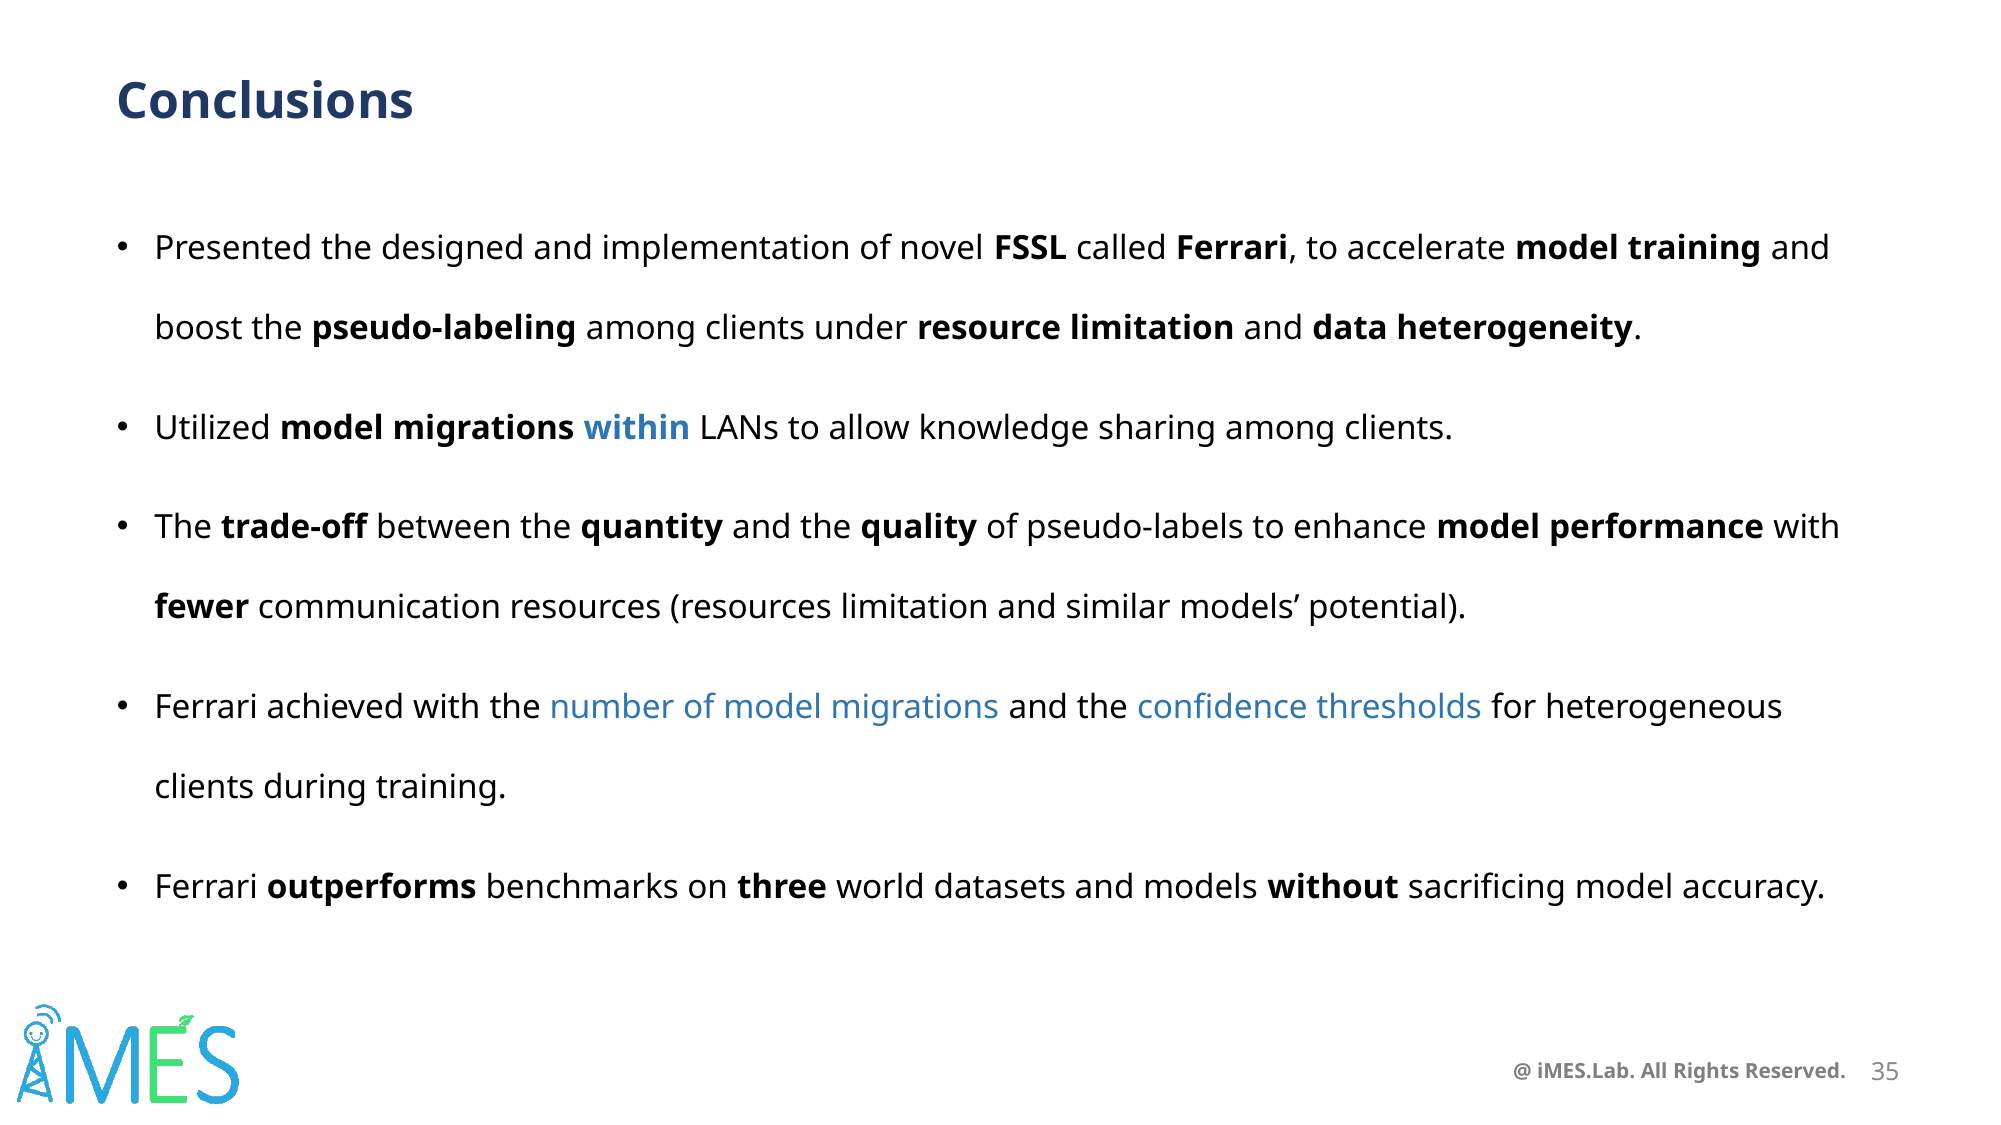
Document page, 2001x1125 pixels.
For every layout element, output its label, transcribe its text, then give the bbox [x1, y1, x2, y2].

title Conclusions [101, 59, 1915, 145]
picture [0, 945, 246, 1125]
slide_number 35 [1464, 1042, 1915, 1103]
text_box Presented the designed and implementation of novel FSSL called Ferrari, to accelerate model training and boost the pseudo-labeling among clients under resource limitation and data heterogeneity. Utilized model migrations within LANs to allow knowledge sharing among clients. The trade-off between the quantity and the quality of pseudo-labels to enhance model performance with fewer communication resources (resources limitation and similar models’ potential). Ferrari achieved with the number of model migrations and the confidence thresholds for heterogeneous clients during training. Ferrari outperforms benchmarks on three world datasets and models without sacrificing model accuracy. [101, 178, 1888, 947]
